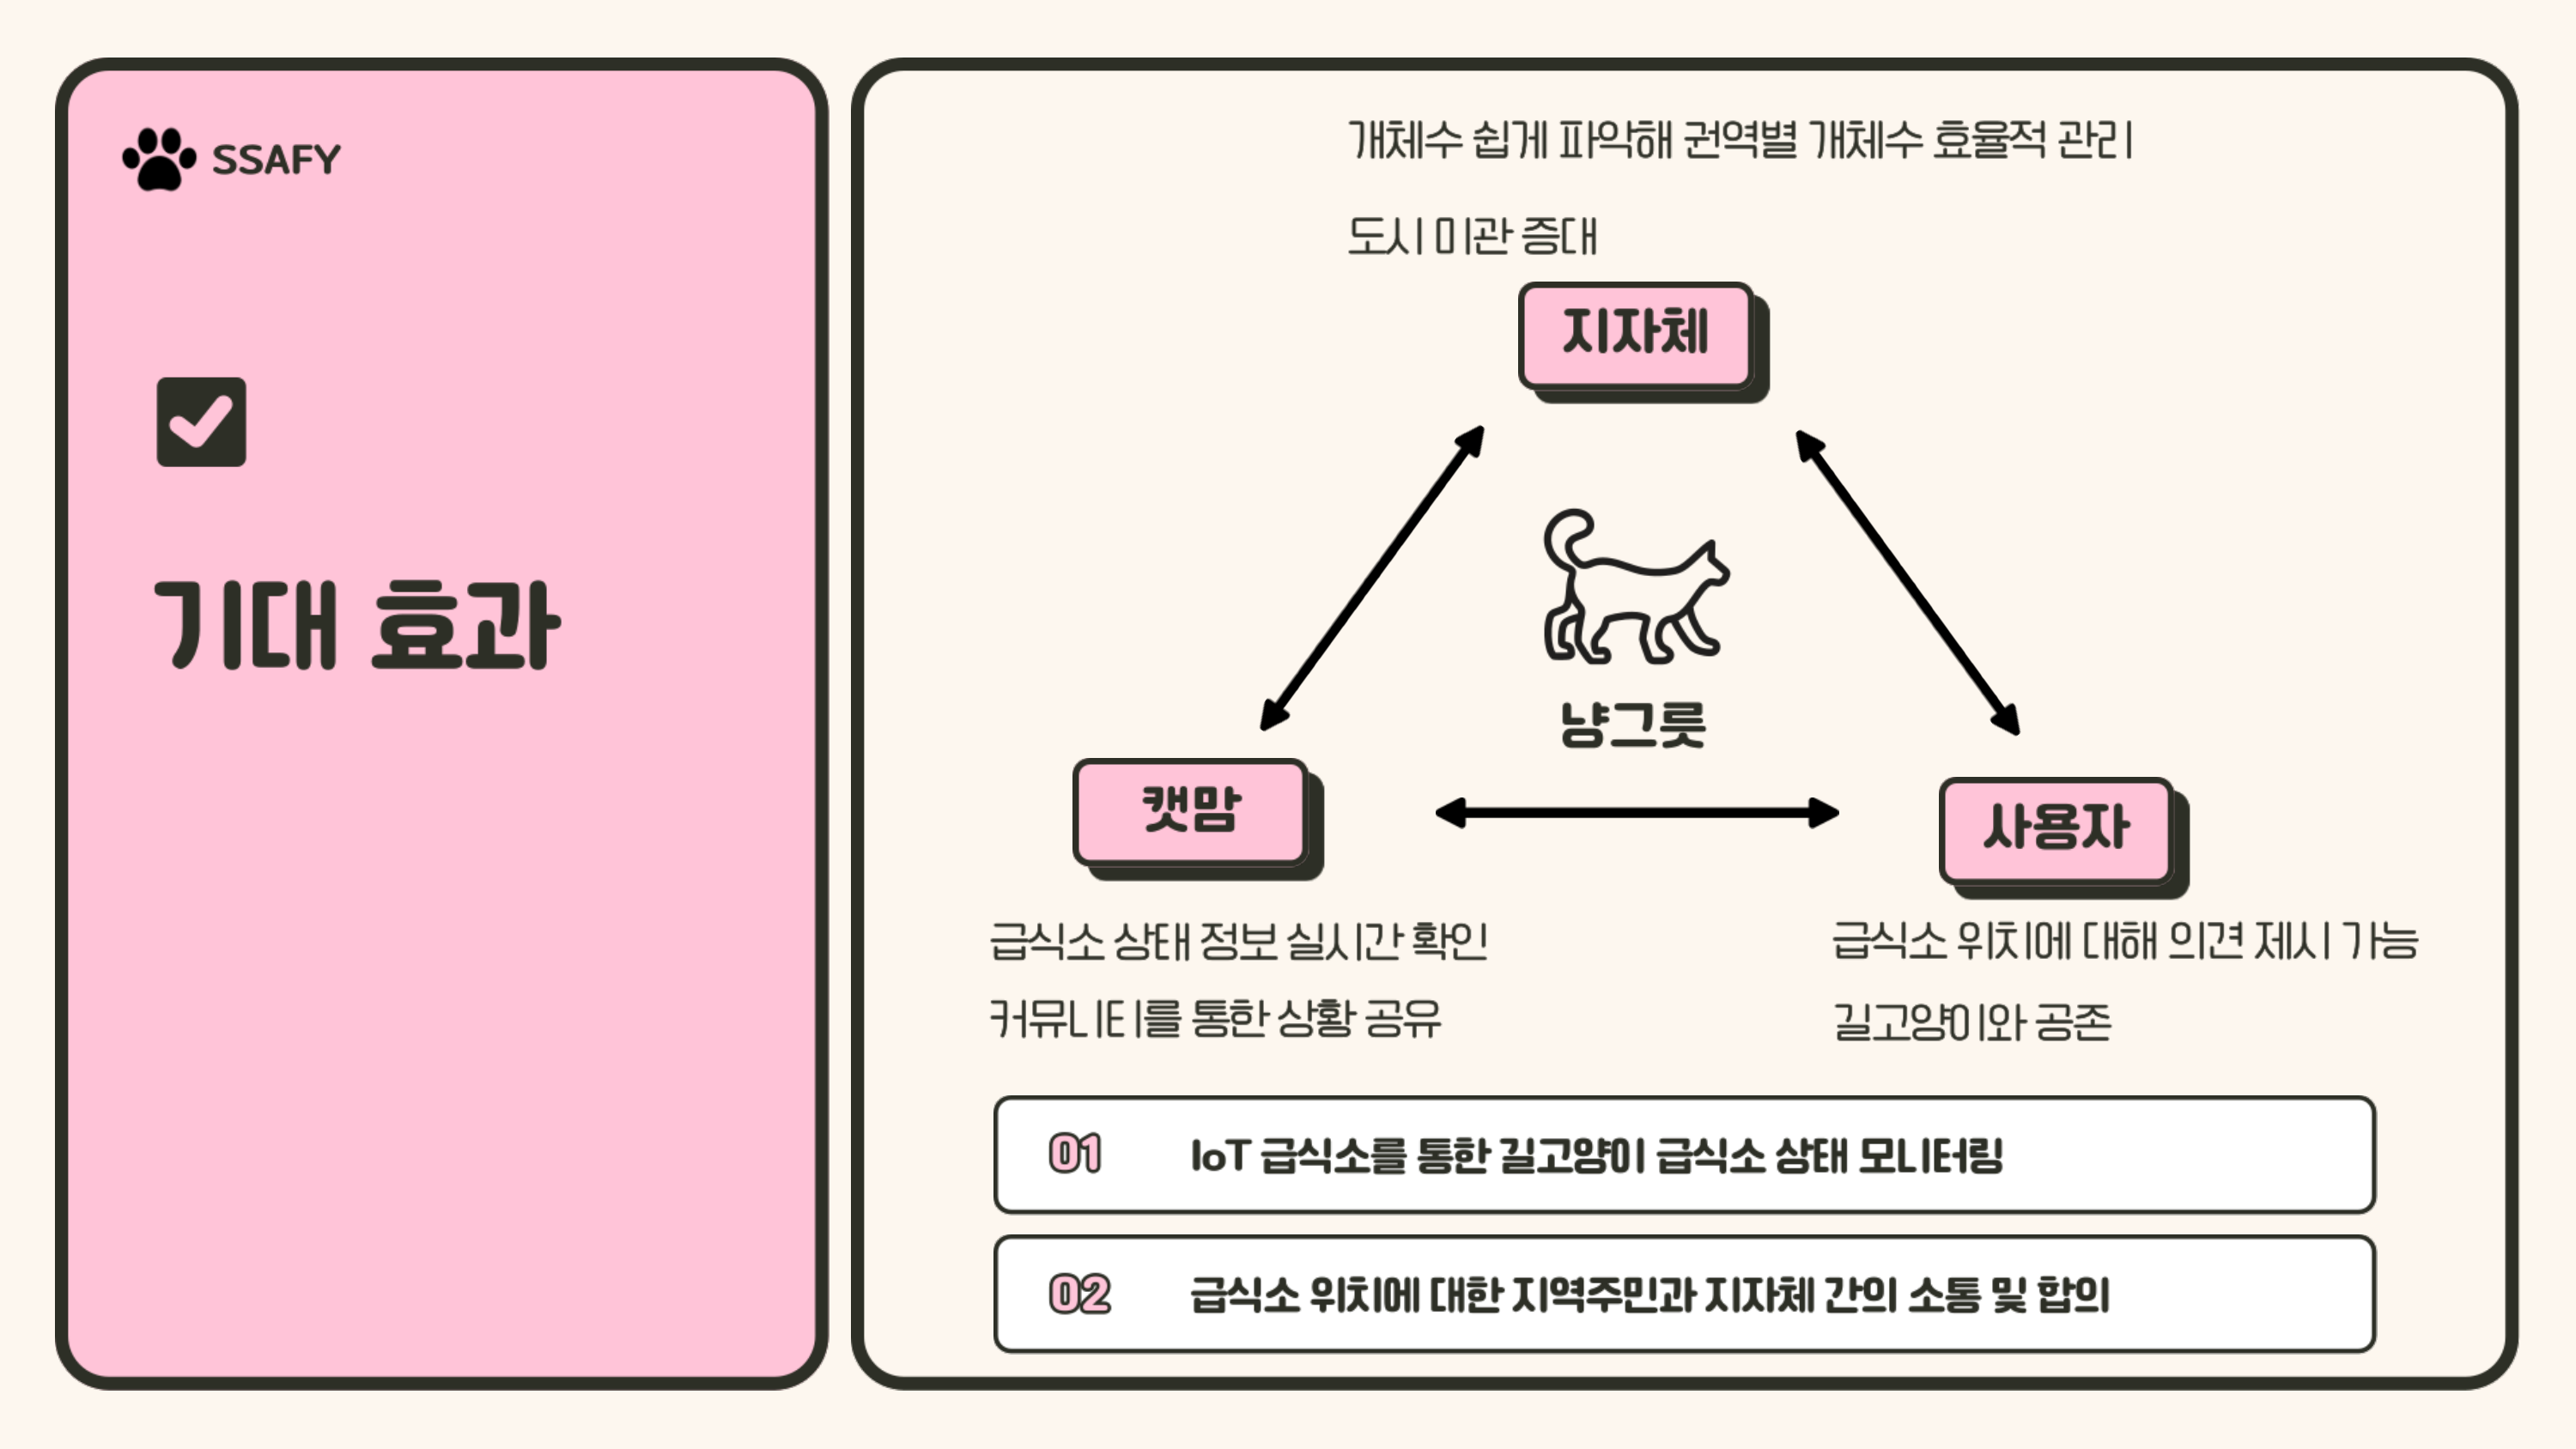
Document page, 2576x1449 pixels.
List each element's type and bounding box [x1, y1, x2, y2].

text_box [1510, 281, 1765, 391]
picture [1032, 1108, 1152, 1226]
picture [983, 987, 1461, 1074]
text_box [993, 1234, 2379, 1355]
text_box [1930, 777, 2184, 888]
text_box [1771, 567, 2096, 598]
text_box [993, 1094, 2379, 1216]
picture [135, 545, 605, 718]
picture [1824, 908, 2438, 980]
picture [1340, 107, 2150, 180]
picture [1181, 1125, 2026, 1194]
text_box [120, 120, 368, 201]
picture [1340, 204, 1615, 276]
text_box [850, 58, 2521, 1391]
picture [1032, 1249, 1163, 1366]
text_box [138, 361, 266, 483]
text_box [1184, 562, 1503, 594]
picture [1499, 686, 1729, 773]
picture [1825, 990, 2131, 1062]
text_box [55, 58, 829, 1391]
picture [981, 908, 1506, 980]
picture [1183, 1264, 2130, 1347]
text_box [1065, 758, 1319, 869]
text_box [1507, 456, 1768, 717]
text_box [1436, 797, 1839, 829]
